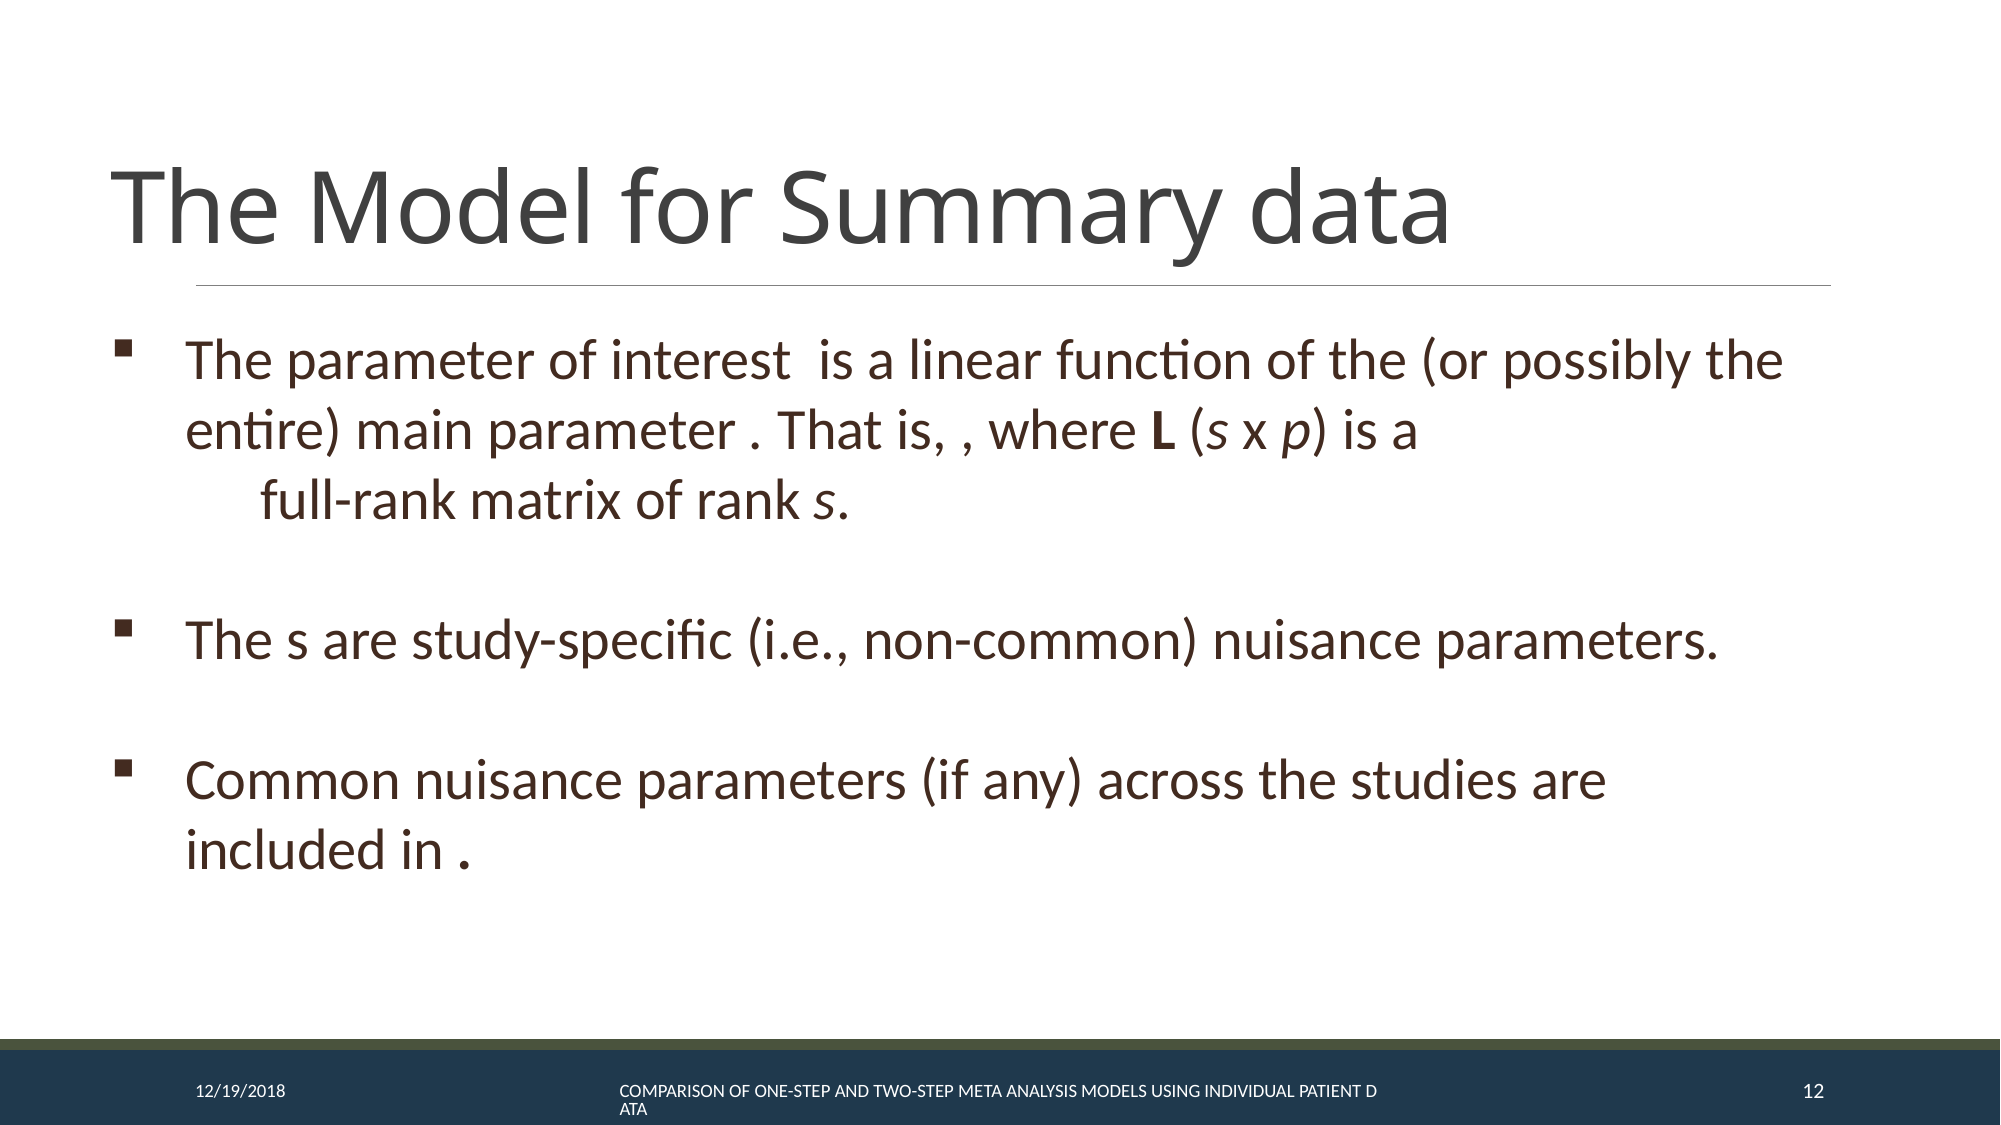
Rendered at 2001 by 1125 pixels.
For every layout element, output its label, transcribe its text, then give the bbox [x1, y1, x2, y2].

title The Model for Summary data [95, 115, 1905, 272]
slide_number 12 [1624, 1059, 1840, 1120]
footer Comparison of One-Step and Two-Step Meta Analysis Models Using Individual Patient Data [604, 1059, 1396, 1120]
list [74, 426, 1905, 1087]
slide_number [180, 1059, 586, 1120]
